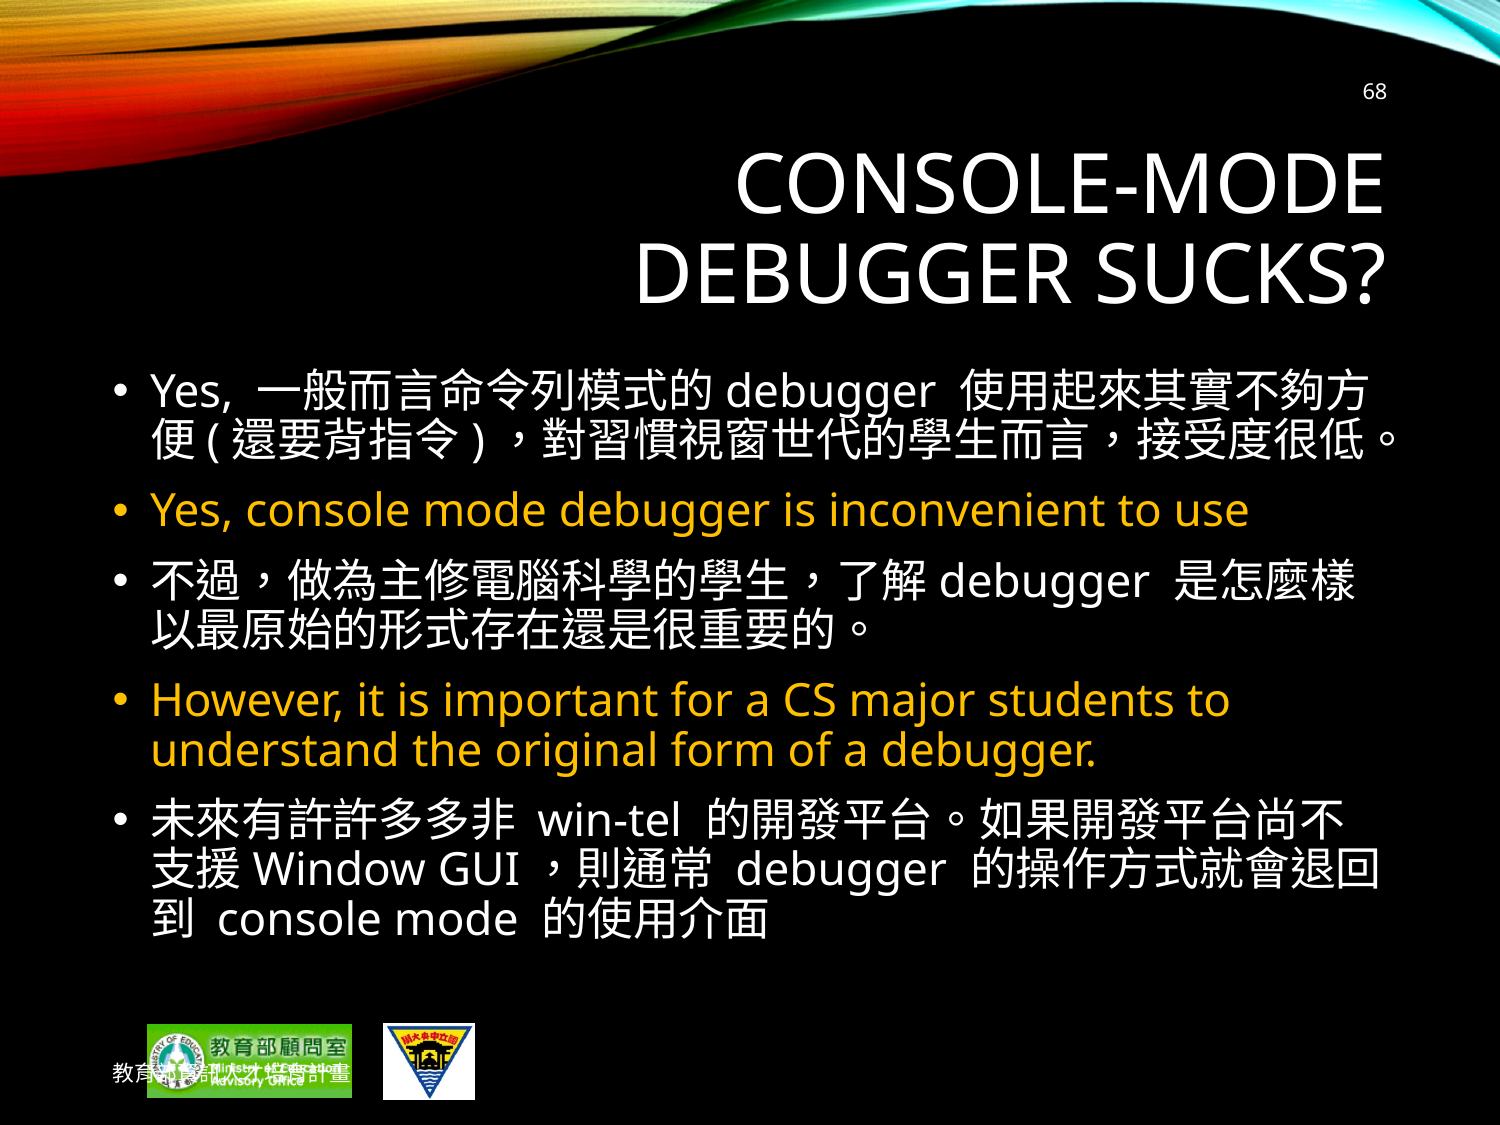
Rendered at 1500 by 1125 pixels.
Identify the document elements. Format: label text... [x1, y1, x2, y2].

picture [147, 1028, 352, 1042]
list Yes, 一般而言命令列模式的debugger 使用起來其實不夠方便(還要背指令)，對習慣視窗世代的學生而言，接受度很低。 Yes, console mode debugger is inconvenient to use 不過，做為主修電腦科學的學生，了解debugger 是怎麼樣以最原始的形式存在還是很重要的。 However, it is important for a CS major students to understand the original form of a debugger. 未來有許許多多非 win-tel 的開發平台。如果開發平台尚不支援Window GUI，則通常 debugger 的操作方式就會退回到 console mode 的使用介面 [97, 360, 1403, 1028]
slide_number 68 [1078, 62, 1403, 123]
picture [383, 1028, 475, 1042]
title Console-Mode Debugger Sucks? [356, 125, 1403, 338]
footer 教育部資訊人才培育計畫 [97, 1042, 1030, 1103]
picture [0, 0, 1500, 178]
